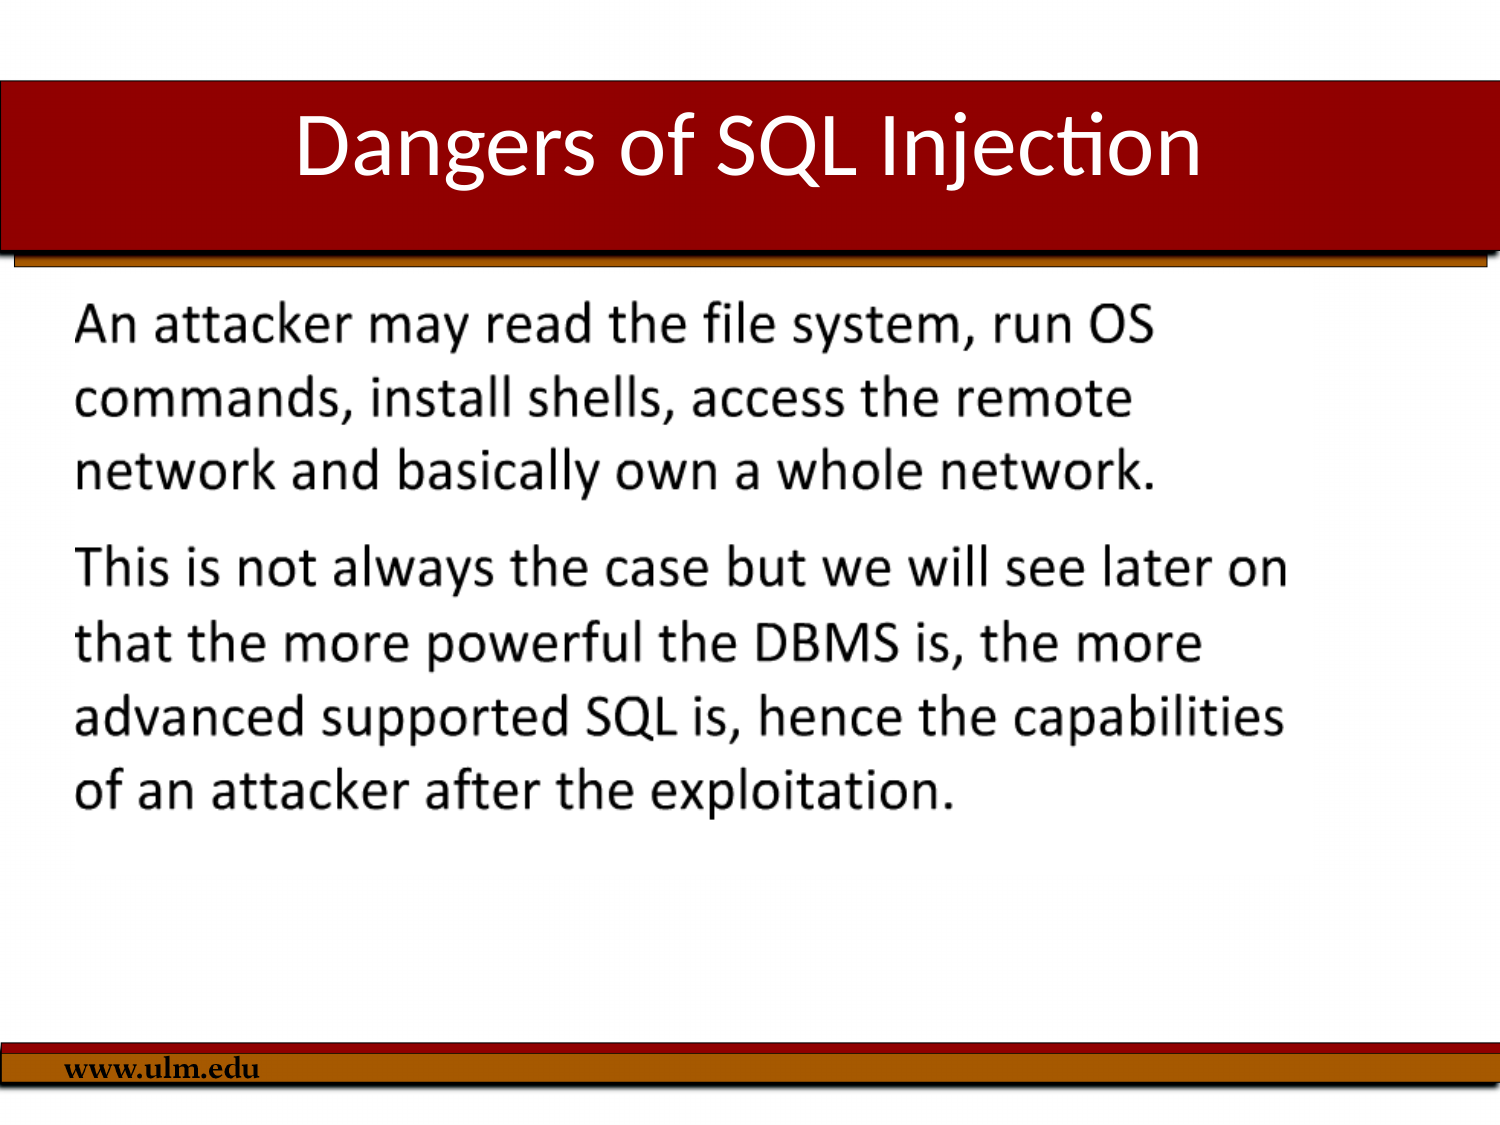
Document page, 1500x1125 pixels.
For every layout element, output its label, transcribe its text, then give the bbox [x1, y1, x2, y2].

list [74, 274, 1313, 876]
title Dangers of SQL Injection [74, 44, 1426, 233]
picture [0, 0, 1500, 1125]
